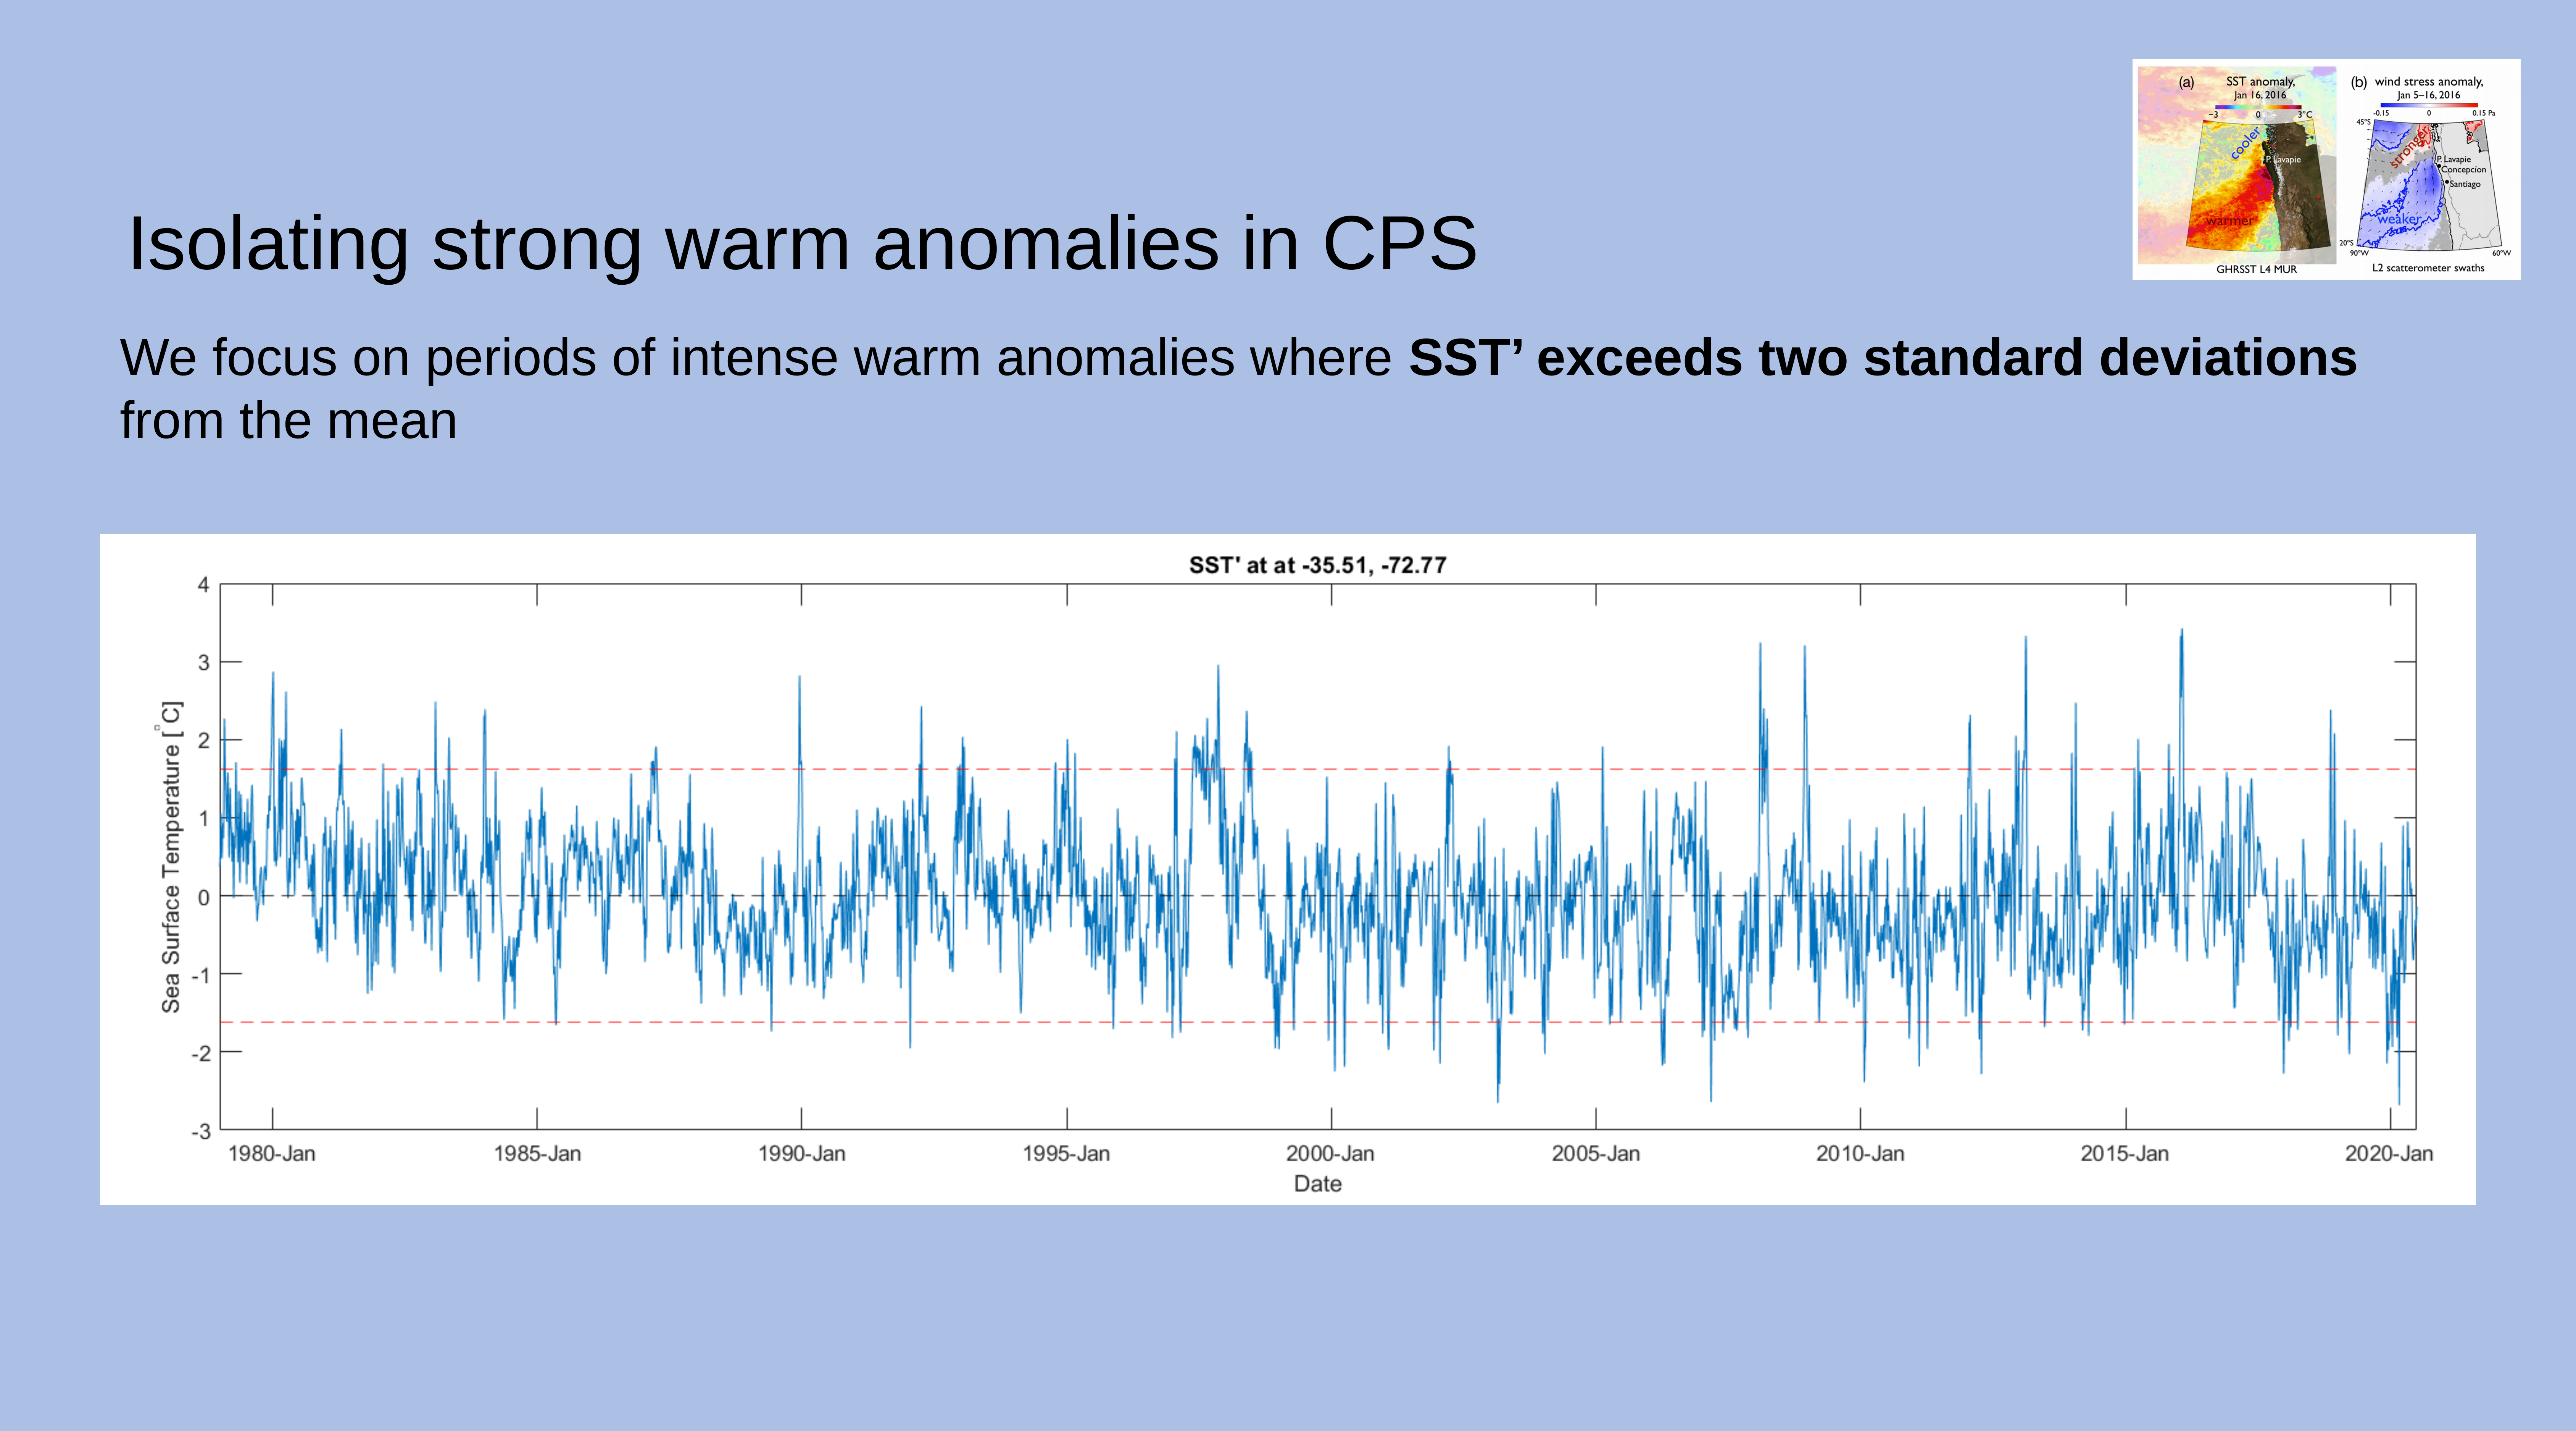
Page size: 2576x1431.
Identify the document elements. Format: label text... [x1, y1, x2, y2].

text_box We focus on periods of intense warm anomalies where SST’ exceeds two standard deviations from the mean [114, 320, 2397, 452]
picture [2133, 59, 2521, 280]
text_box Isolating strong warm anomalies in CPS [121, 190, 1486, 287]
picture [100, 534, 2476, 1205]
